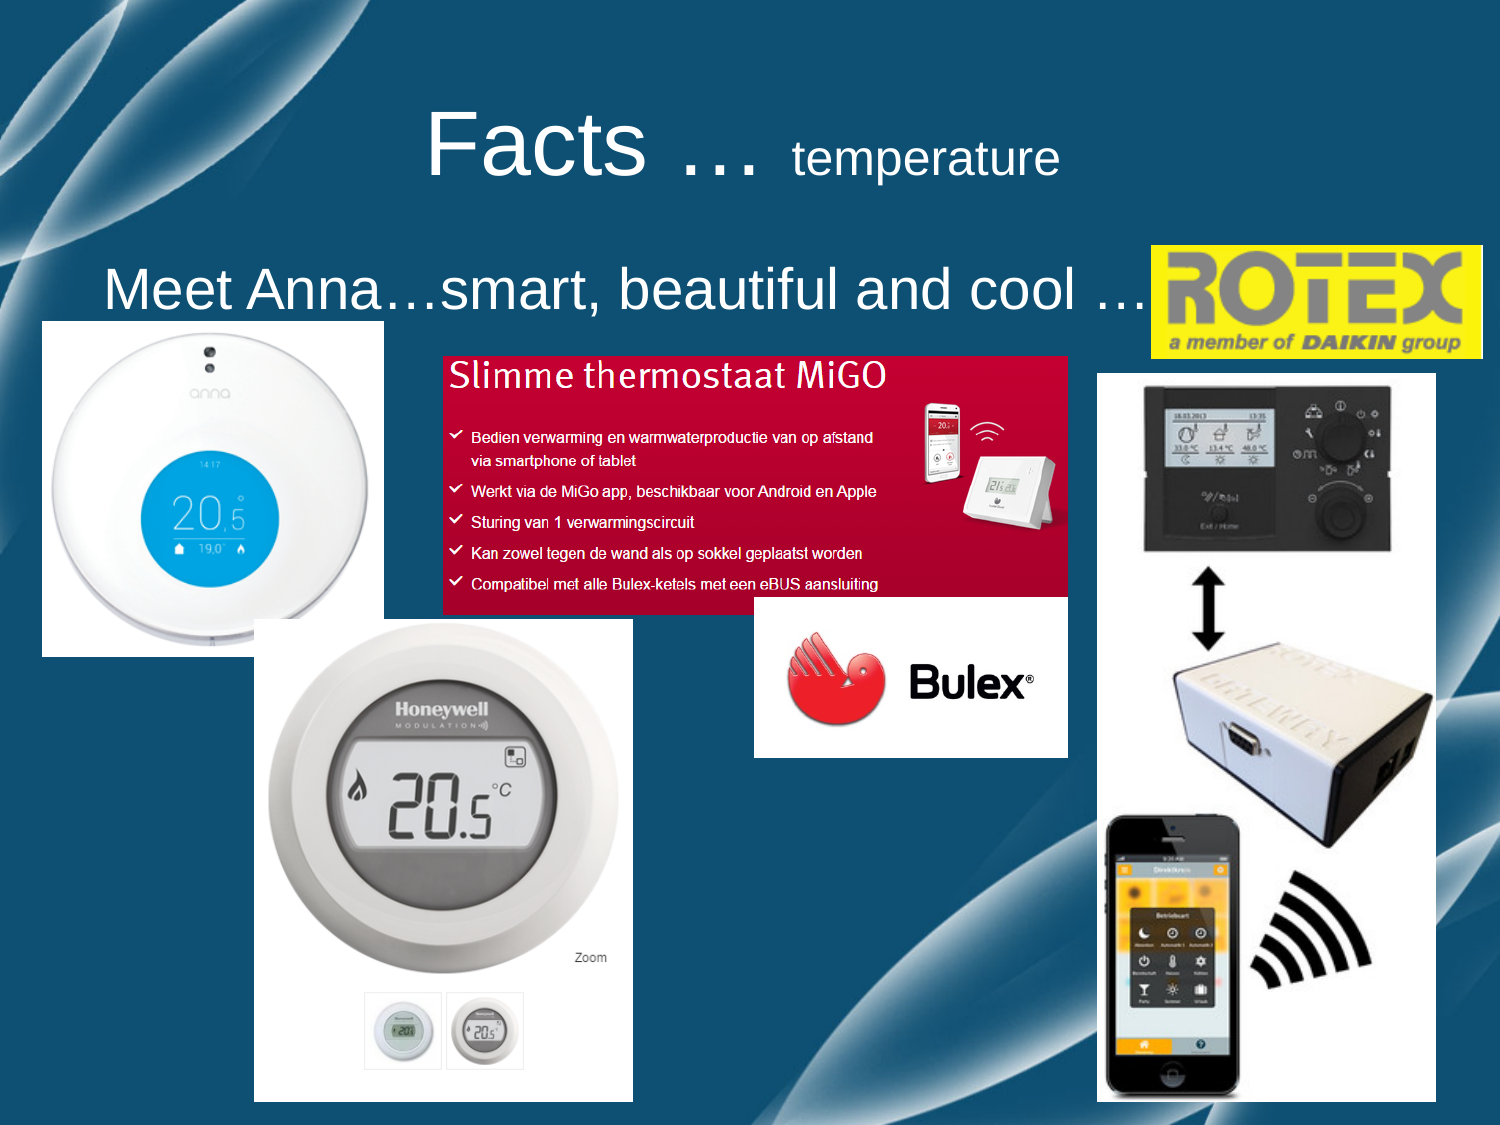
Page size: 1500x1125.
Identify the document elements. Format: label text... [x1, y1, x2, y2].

picture [0, 0, 1500, 1125]
list Meet Anna…smart, beautiful and cool … [88, 243, 1439, 987]
title Facts … temperature [74, 44, 1426, 233]
